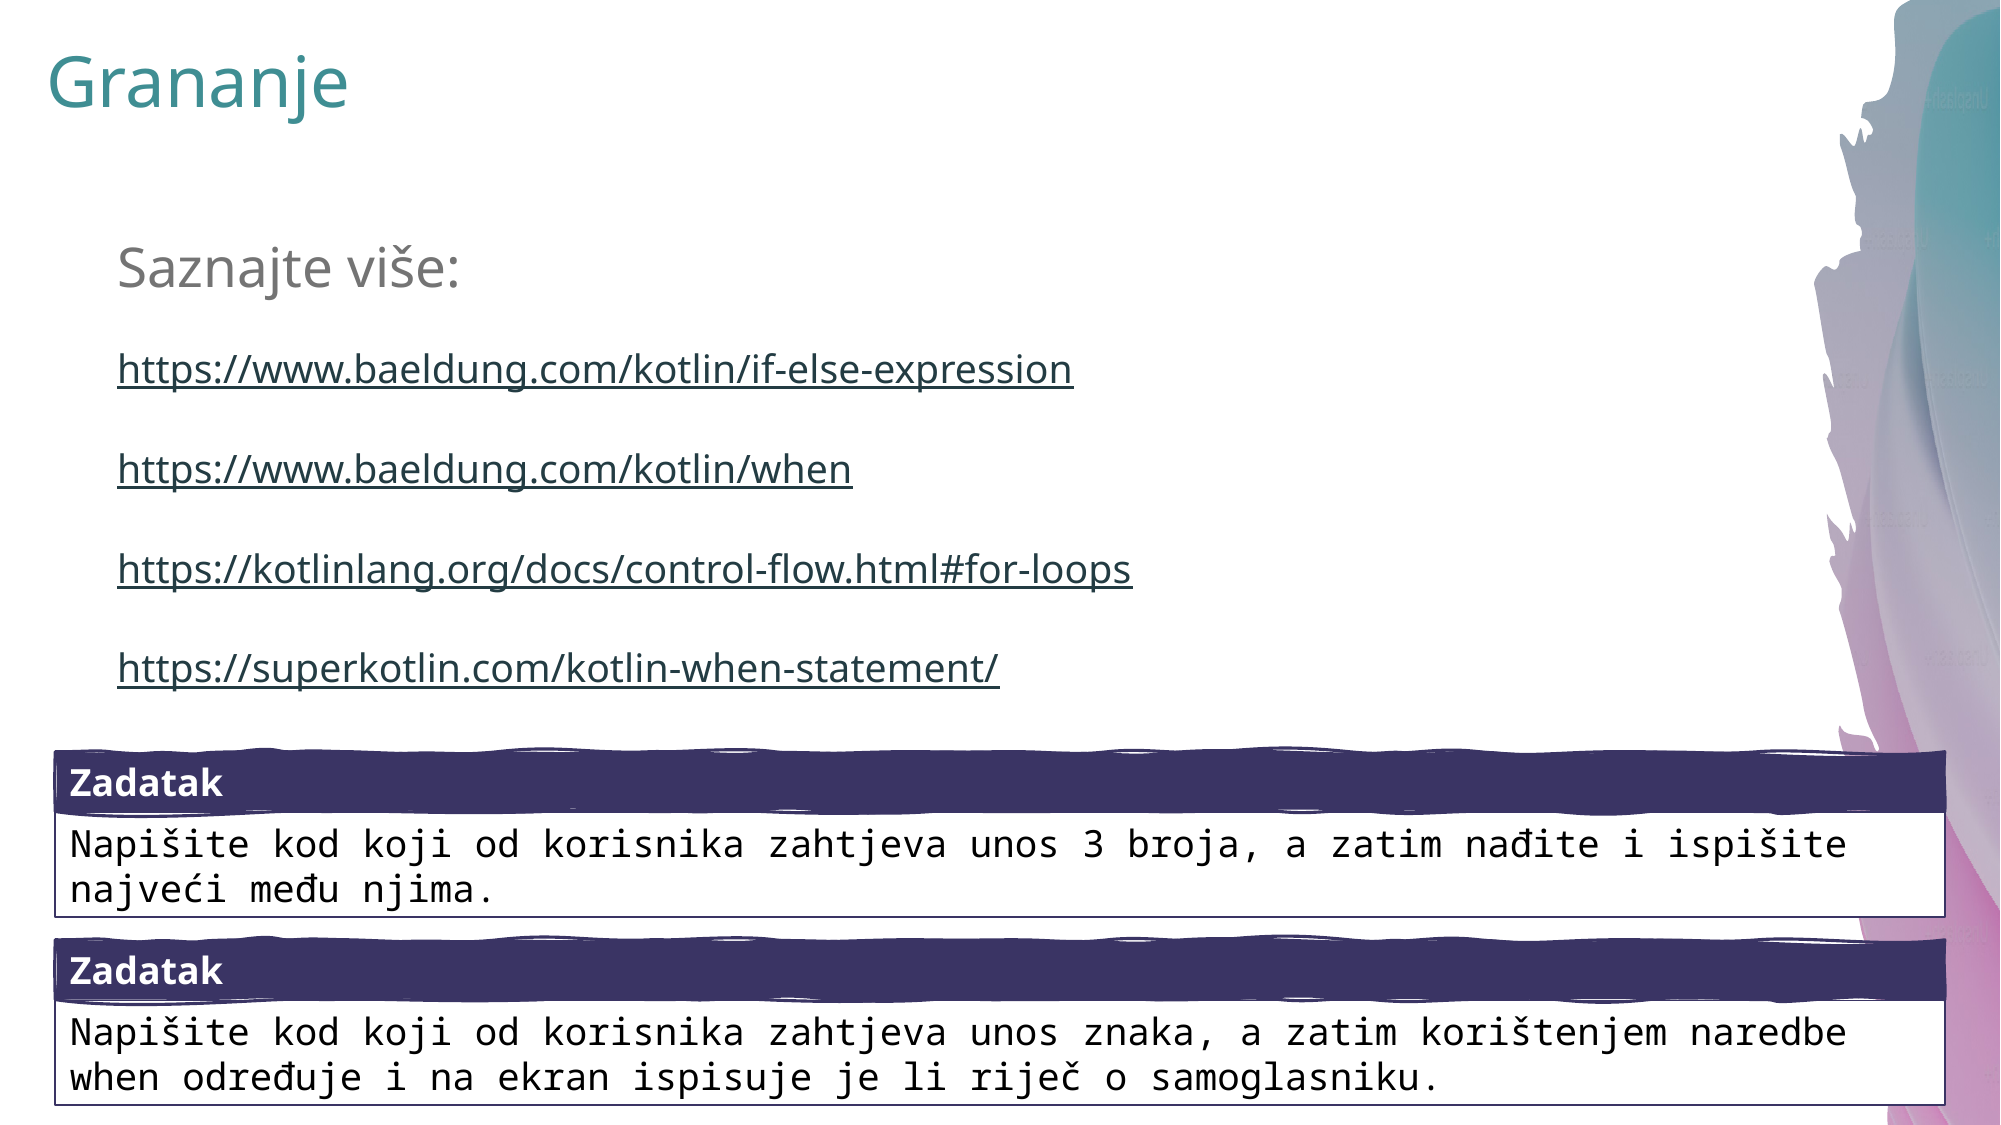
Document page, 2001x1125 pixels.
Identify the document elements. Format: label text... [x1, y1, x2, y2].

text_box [54, 751, 1946, 919]
title Grananje [31, 39, 1757, 132]
list Saznajte više: https://www.baeldung.com/kotlin/if-else-expression https://www.baeldung.com/kotlin/when https://kotlinlang.org/docs/control-flow.html#for-loops https://superkotlin.com/kotlin-when-statement/ [102, 192, 1813, 707]
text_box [54, 939, 1946, 1107]
picture [1813, 0, 2000, 1125]
